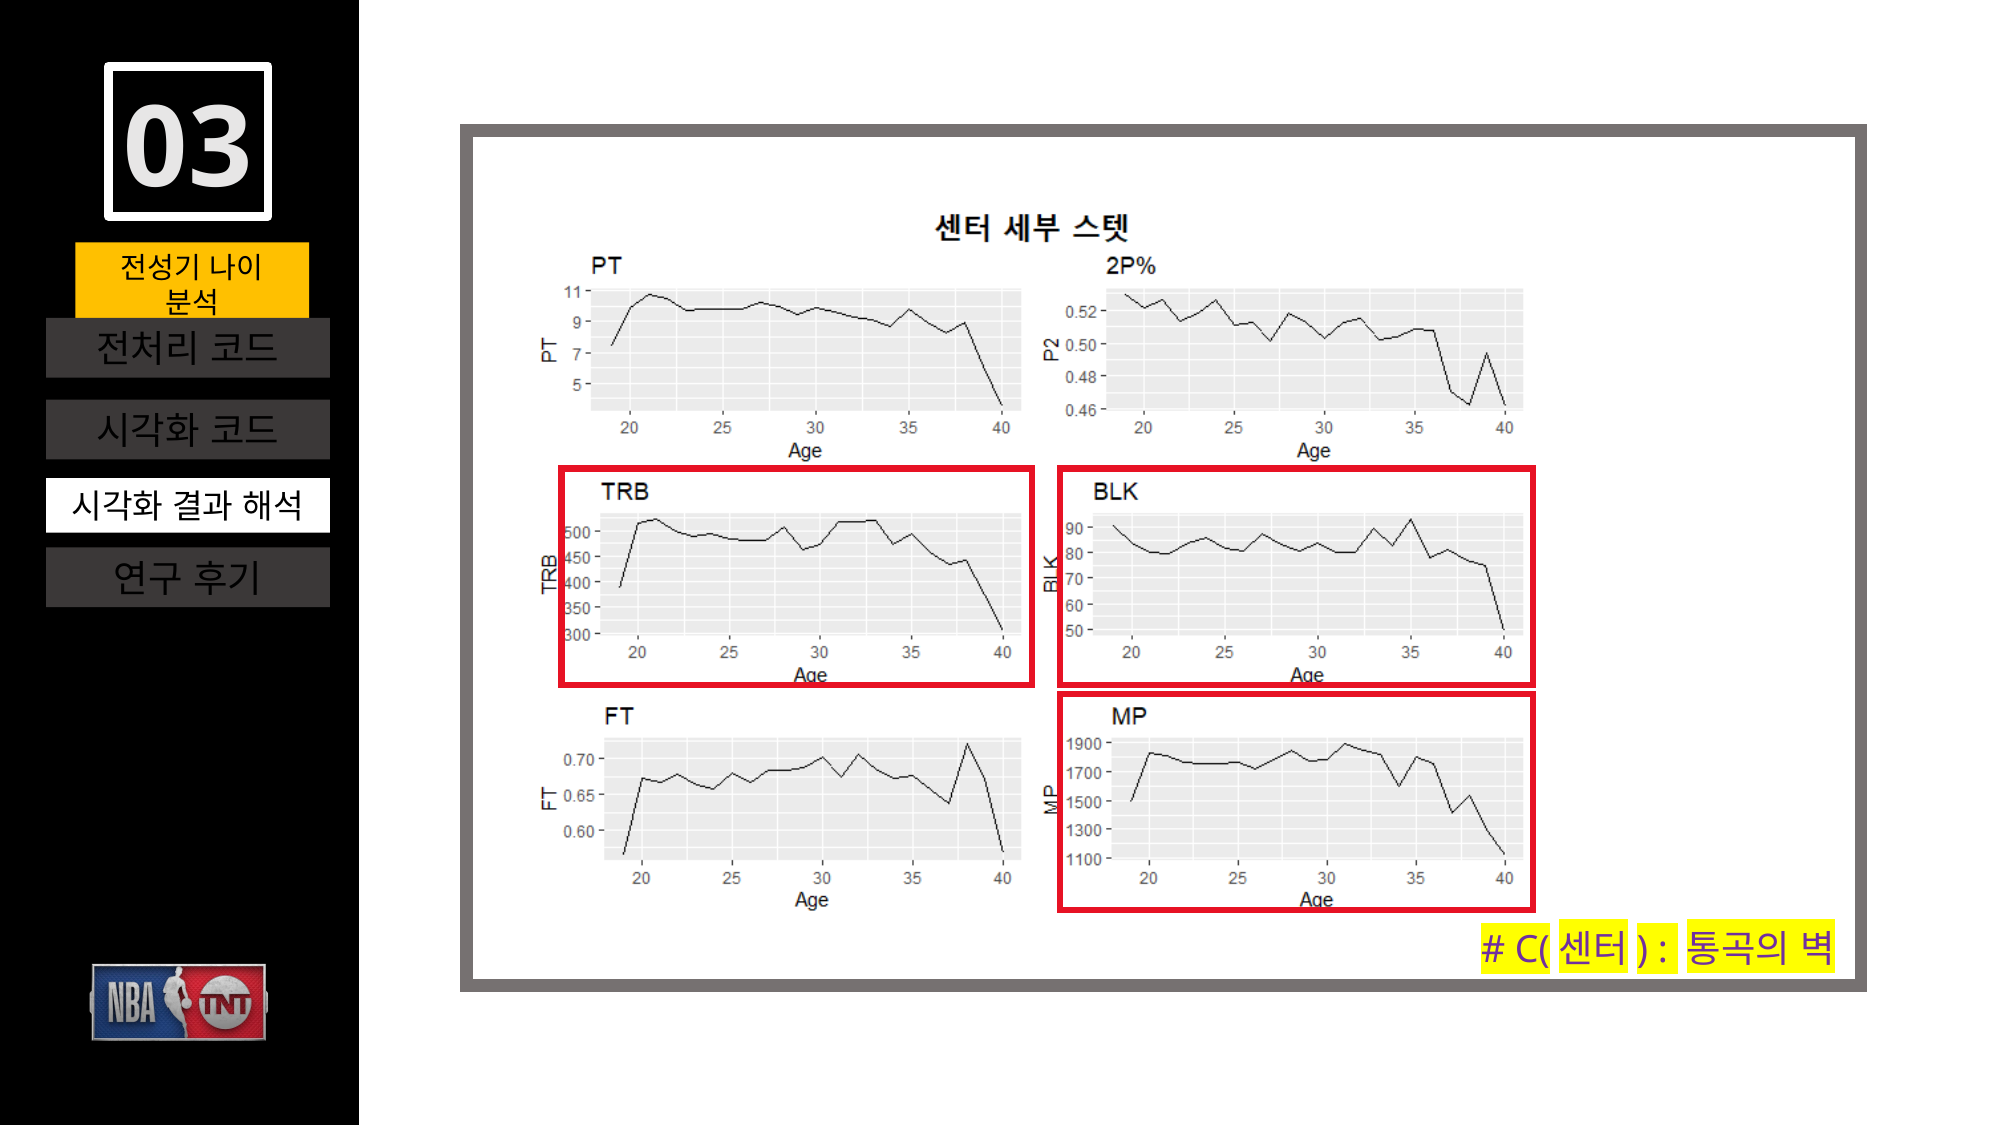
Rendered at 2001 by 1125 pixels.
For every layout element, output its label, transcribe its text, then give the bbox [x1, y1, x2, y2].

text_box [530, 205, 1534, 920]
text_box # C(센터) : 통곡의 벽 [1466, 917, 1850, 978]
text_box [466, 129, 1862, 986]
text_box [0, 0, 359, 1125]
